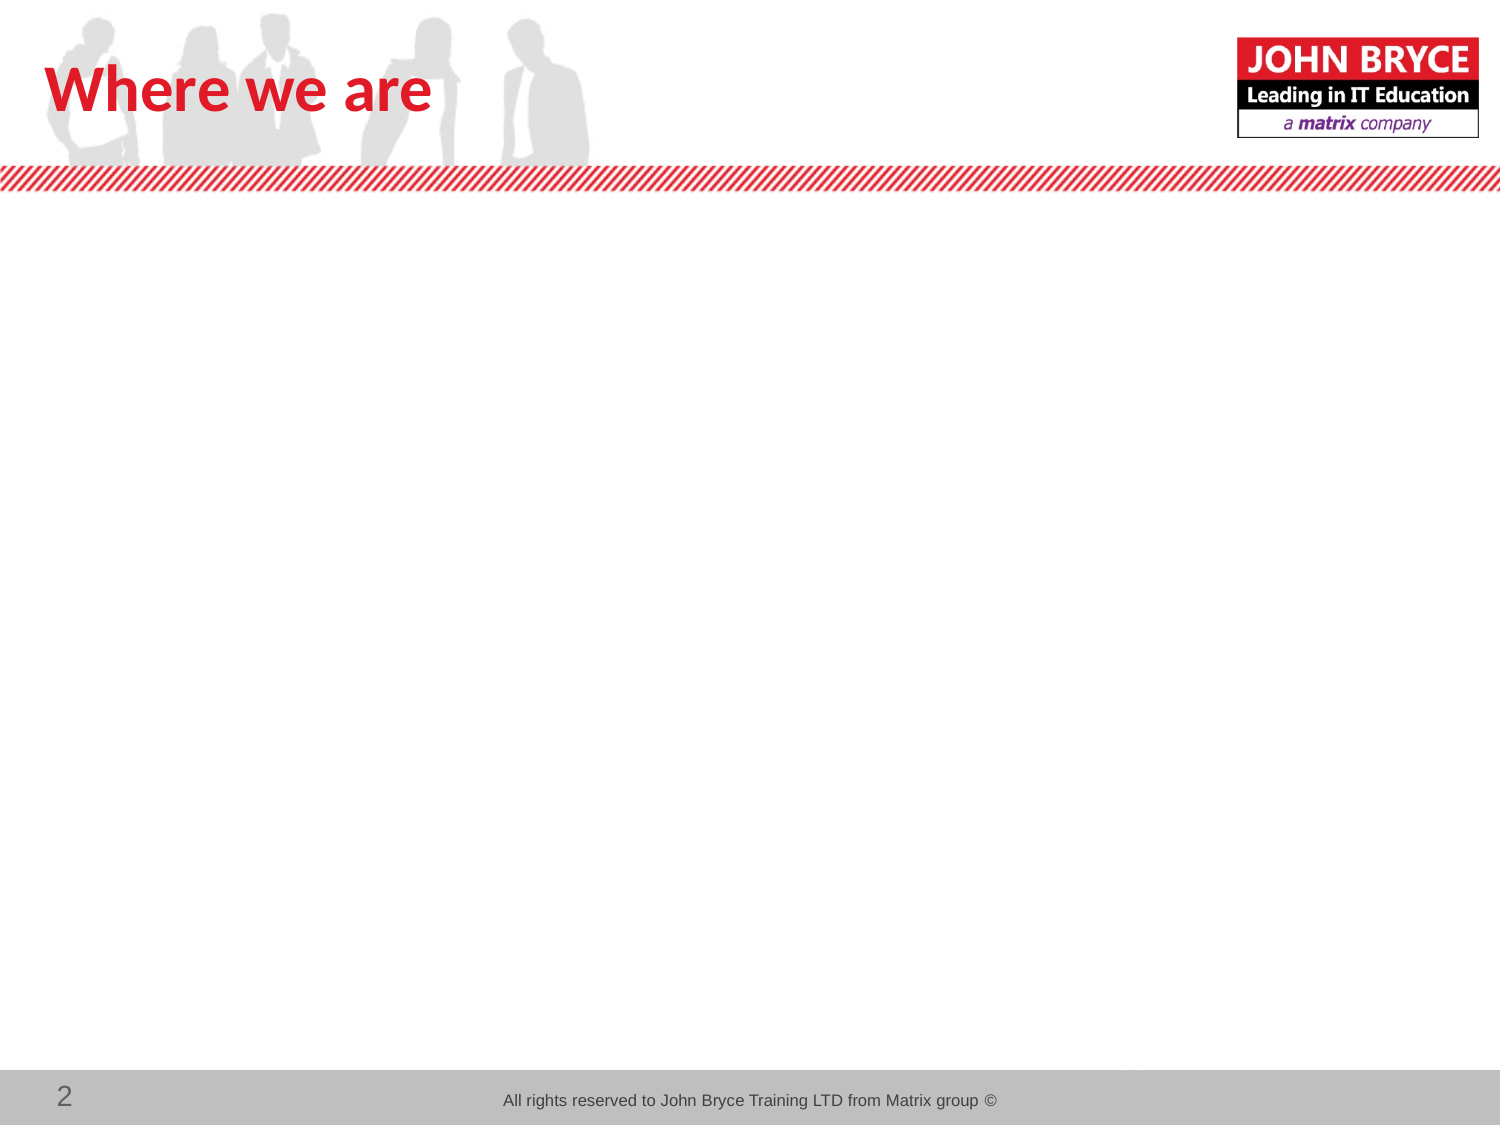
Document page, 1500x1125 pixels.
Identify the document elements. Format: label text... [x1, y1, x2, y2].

title Where we are [29, 21, 1022, 150]
picture [0, 0, 1500, 1070]
